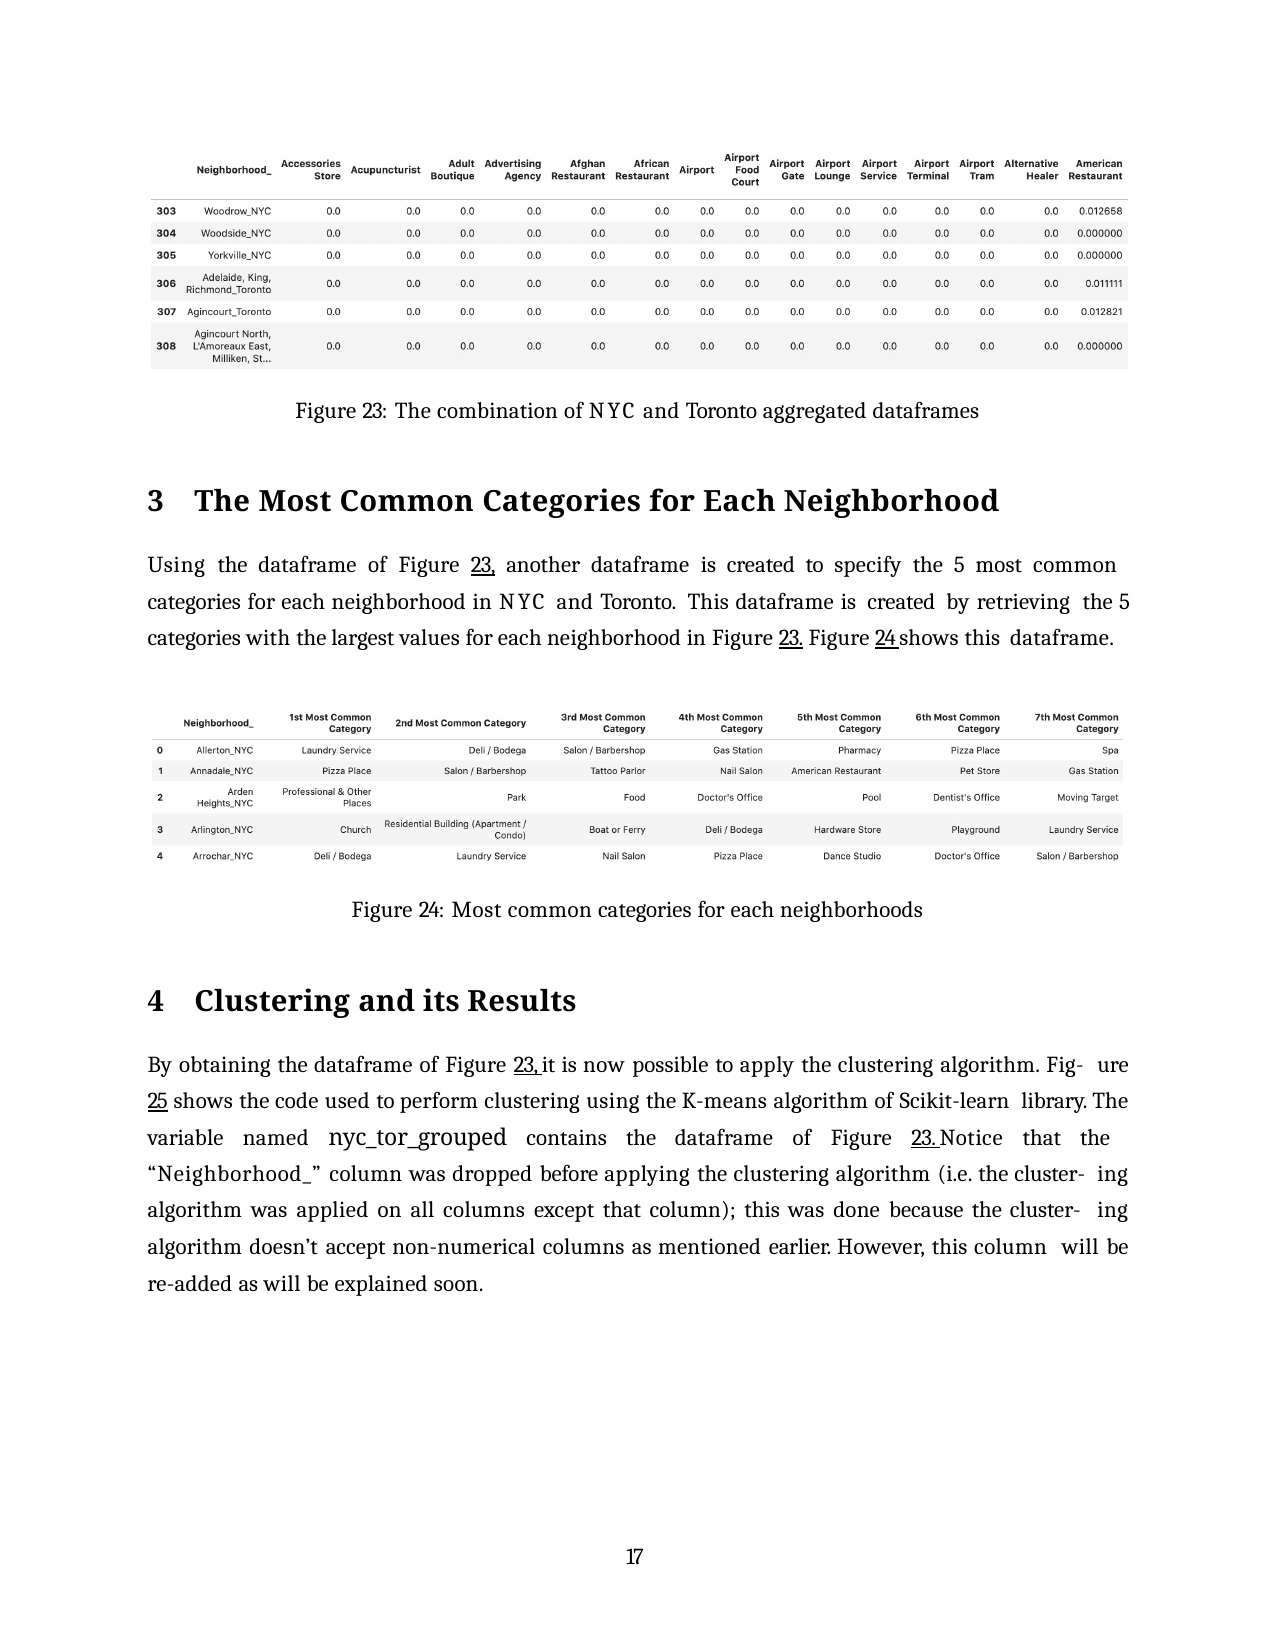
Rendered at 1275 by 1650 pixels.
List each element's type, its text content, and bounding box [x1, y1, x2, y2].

text_box Figure 24: Most common categories for each neighborhoods 4 Clustering and its Results By obtaining the dataframe of Figure 23, it is now possible to apply the clustering algorithm. Fig- ure 25 shows the code used to perform clustering using the K-means algorithm of Scikit-learn library. The variable named nyc_tor_grouped contains the dataframe of Figure 23. Notice that the “Neighborhood_” column was dropped before applying the clustering algorithm (i.e. the cluster- ing algorithm was applied on all columns except that column); this was done because the cluster- ing algorithm doesn’t accept non-numerical columns as mentioned earlier. However, this column will be re-added as will be explained soon. [145, 892, 1130, 1296]
picture [151, 153, 1128, 369]
picture [151, 713, 1123, 861]
text_box Figure 23: The combination of NYC and Toronto aggregated dataframes 3 The Most Common Categories for Each Neighborhood Using the dataframe of Figure 23, another dataframe is created to specify the 5 most common categories for each neighborhood in NYC and Toronto. This dataframe is created by retrieving the 5 categories with the largest values for each neighborhood in Figure 23. Figure 24 shows this dataframe. [145, 393, 1130, 651]
slide_number 10 [619, 1541, 658, 1650]
